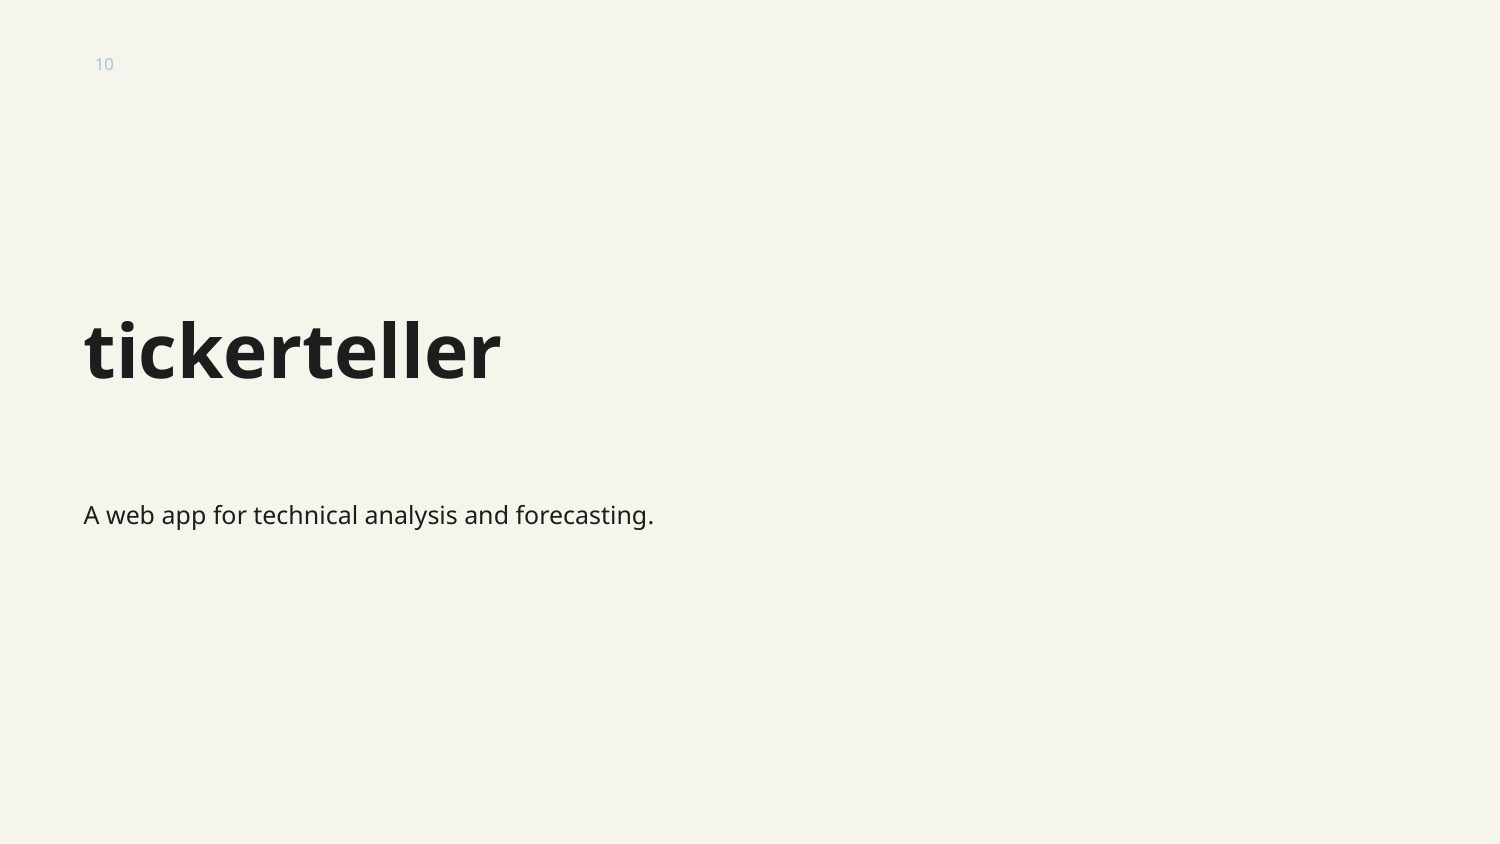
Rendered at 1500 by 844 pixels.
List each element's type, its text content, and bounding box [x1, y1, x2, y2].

title tickerteller [68, 227, 733, 471]
subtitle A web app for technical analysis and forecasting. [68, 484, 733, 688]
